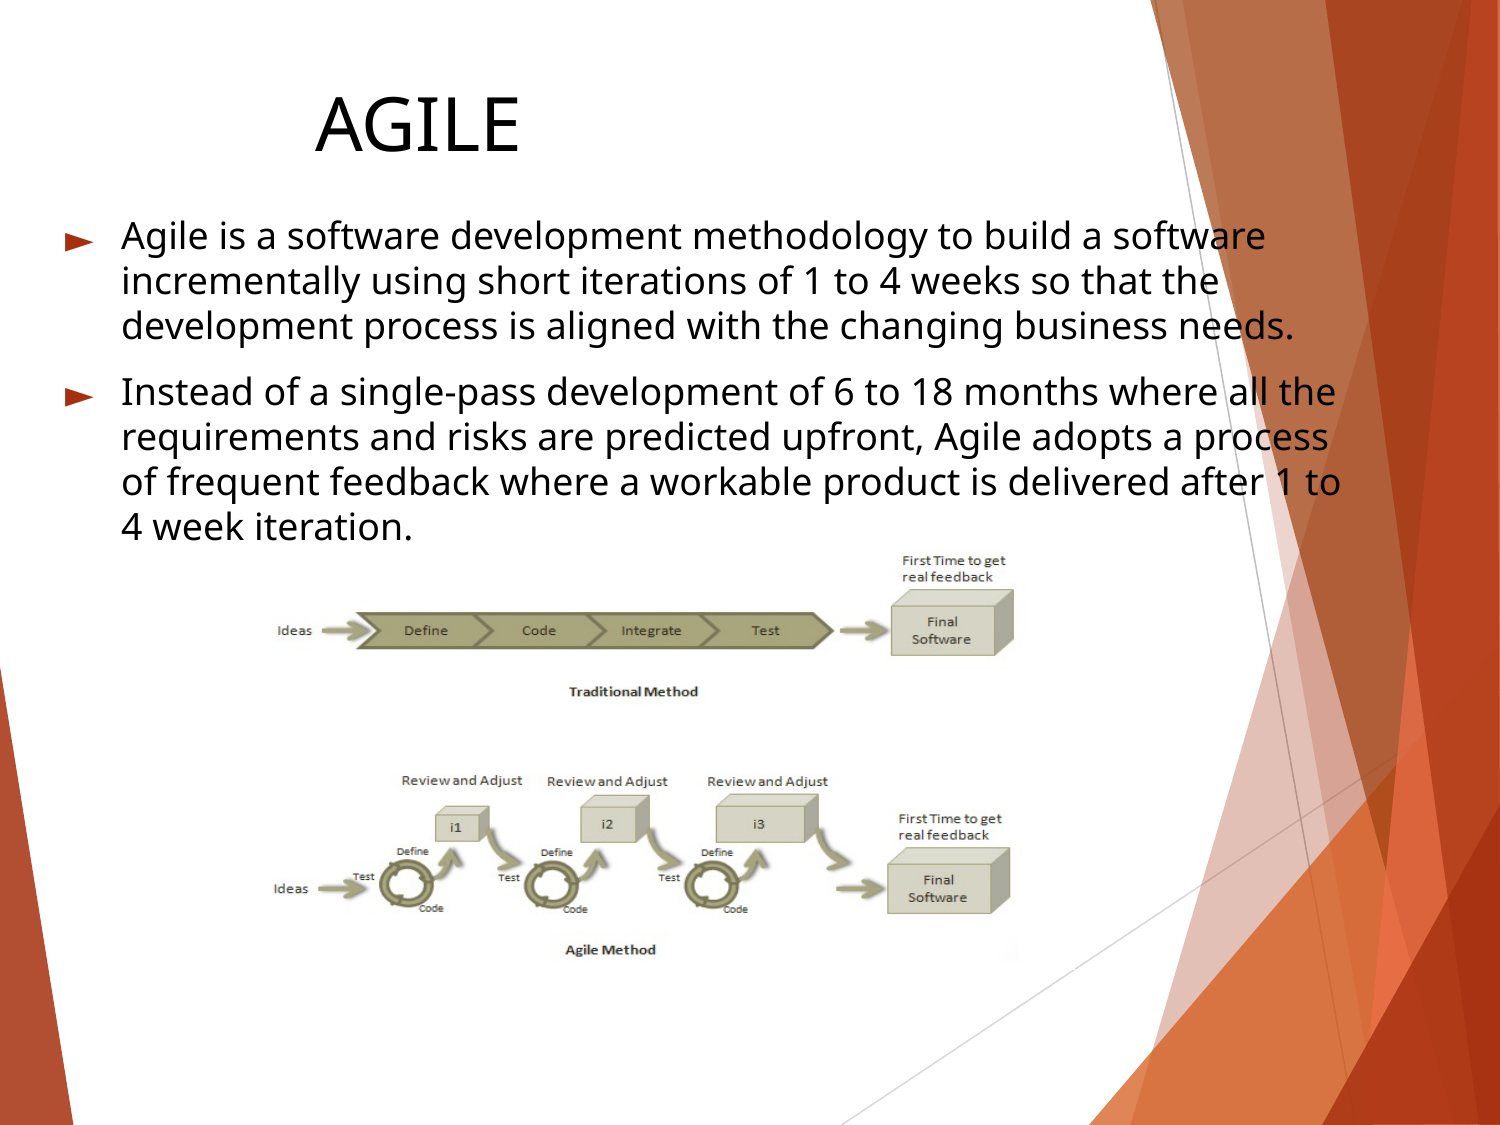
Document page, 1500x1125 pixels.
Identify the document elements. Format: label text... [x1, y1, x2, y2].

picture [237, 549, 1076, 970]
list Agile is a software development methodology to build a software incrementally using short iterations of 1 to 4 weeks so that the development process is aligned with the changing business needs. Instead of a single-pass development of 6 to 18 months where all the requirements and risks are predicted upfront, Agile adopts a process of frequent feedback where a workable product is delivered after 1 to 4 week iteration. [50, 204, 1373, 450]
title AGILE [300, 68, 864, 204]
